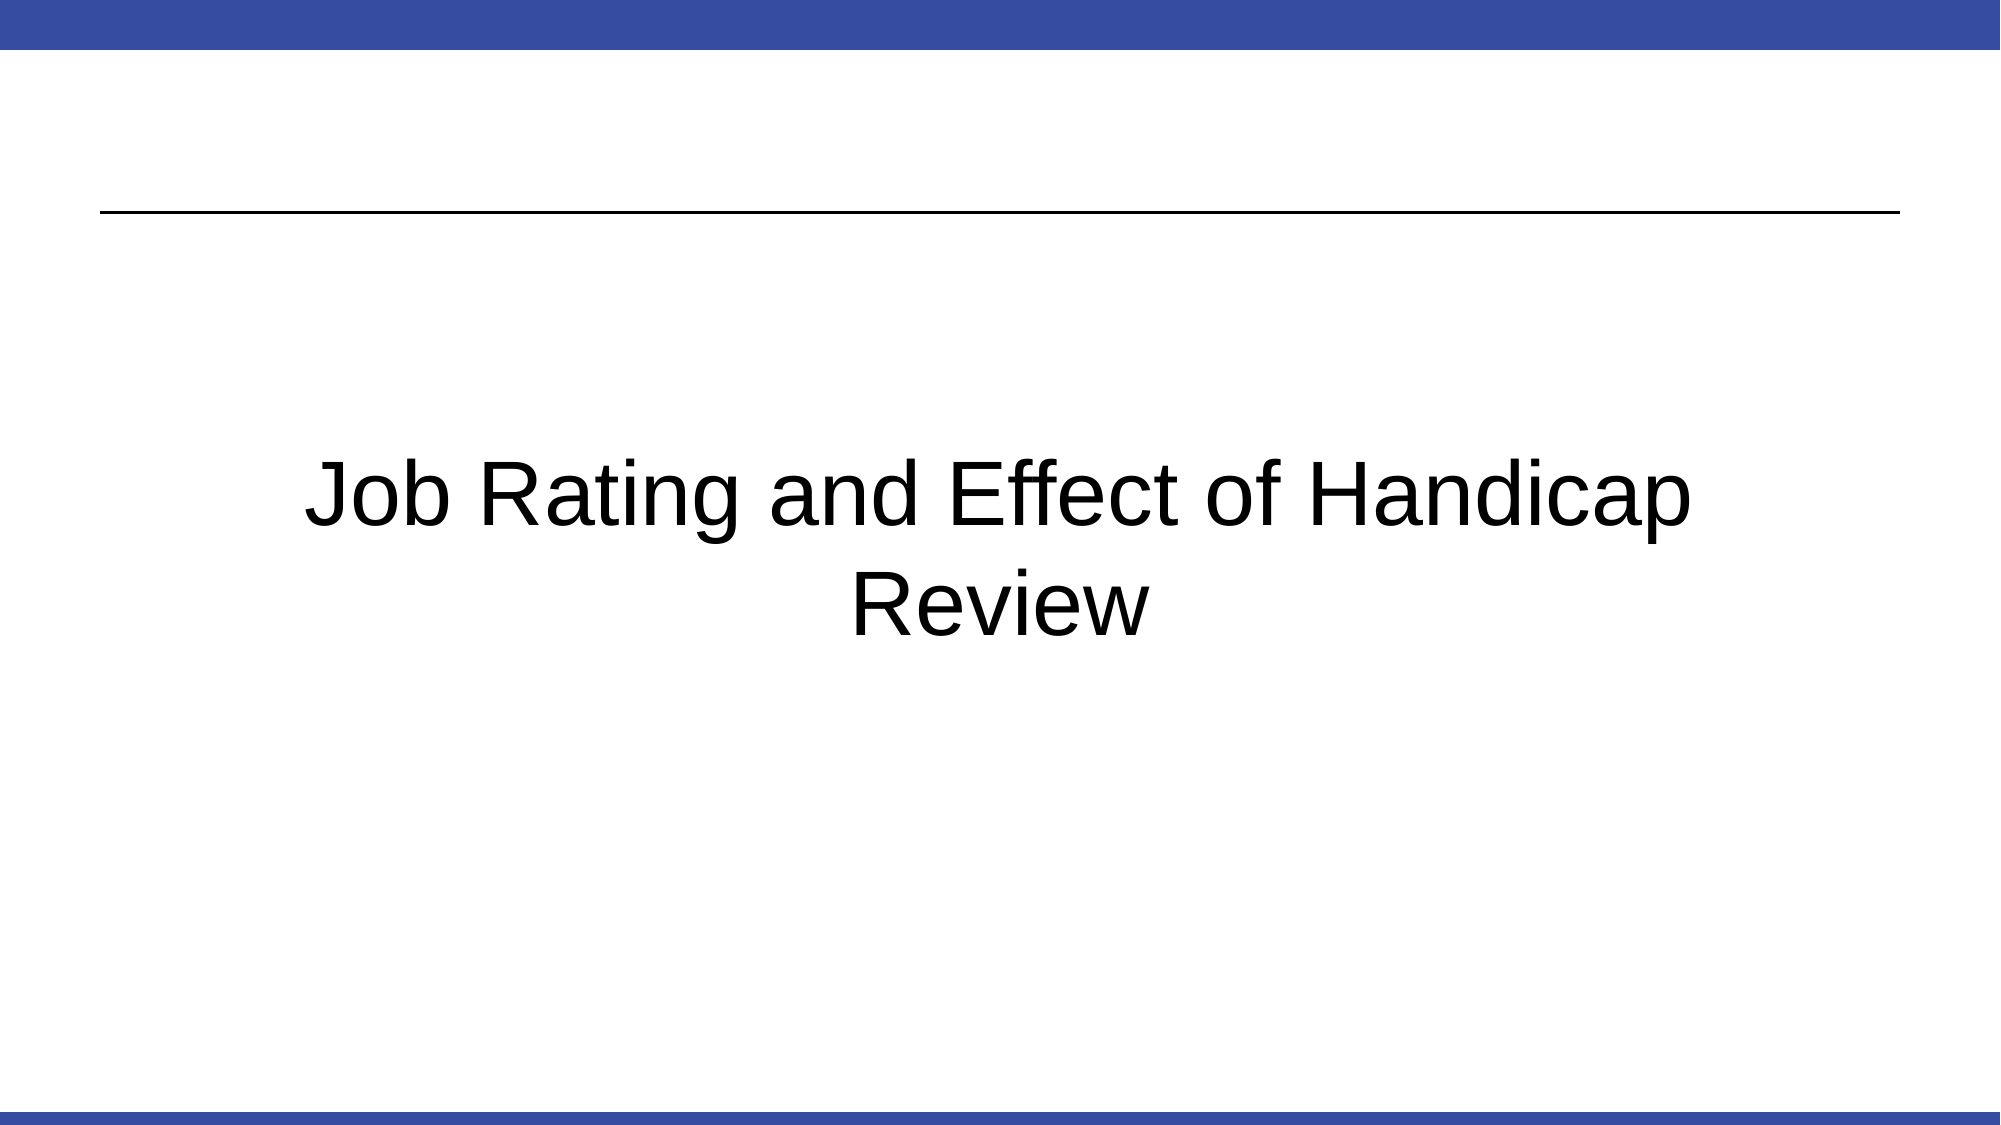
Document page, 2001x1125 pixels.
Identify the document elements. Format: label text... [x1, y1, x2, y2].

title Job Rating and Effect of Handicap Review [99, 450, 1900, 638]
